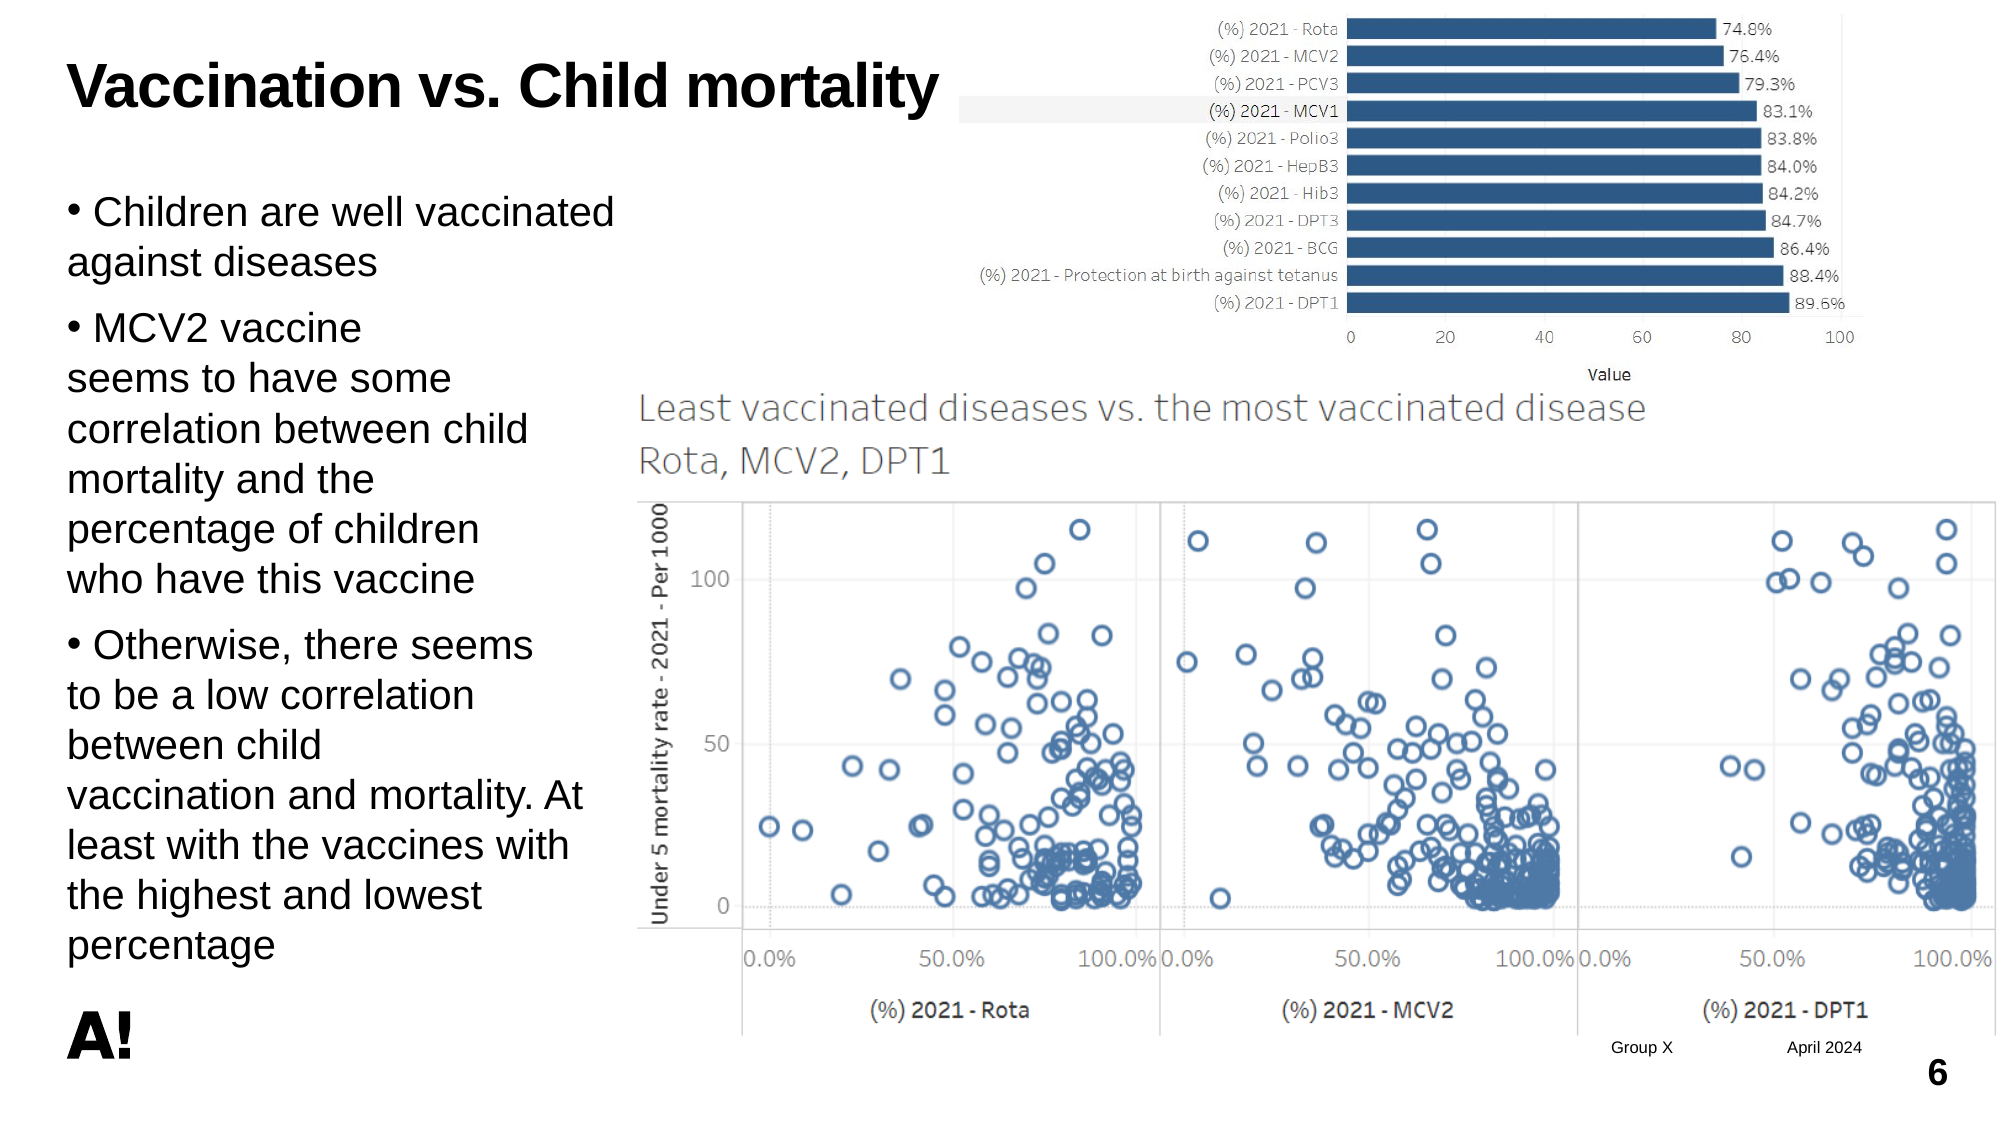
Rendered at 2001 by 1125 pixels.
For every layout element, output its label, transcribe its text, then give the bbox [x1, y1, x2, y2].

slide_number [1674, 1037, 1863, 1059]
title Vaccination vs. Child mortality [66, 53, 958, 123]
slide_number 6 [1877, 1058, 1949, 1083]
list Children are well vaccinated against diseases MCV2 vaccine seems to have some correlation between child mortality and the percentage of children who have this vaccine Otherwise, there seems to be a low correlation between child vaccination and mortality. At least with the vaccines with the highest and lowest percentage [66, 184, 635, 942]
footer Group X [208, 1035, 1674, 1059]
picture [637, 382, 2000, 1037]
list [958, 0, 1863, 381]
